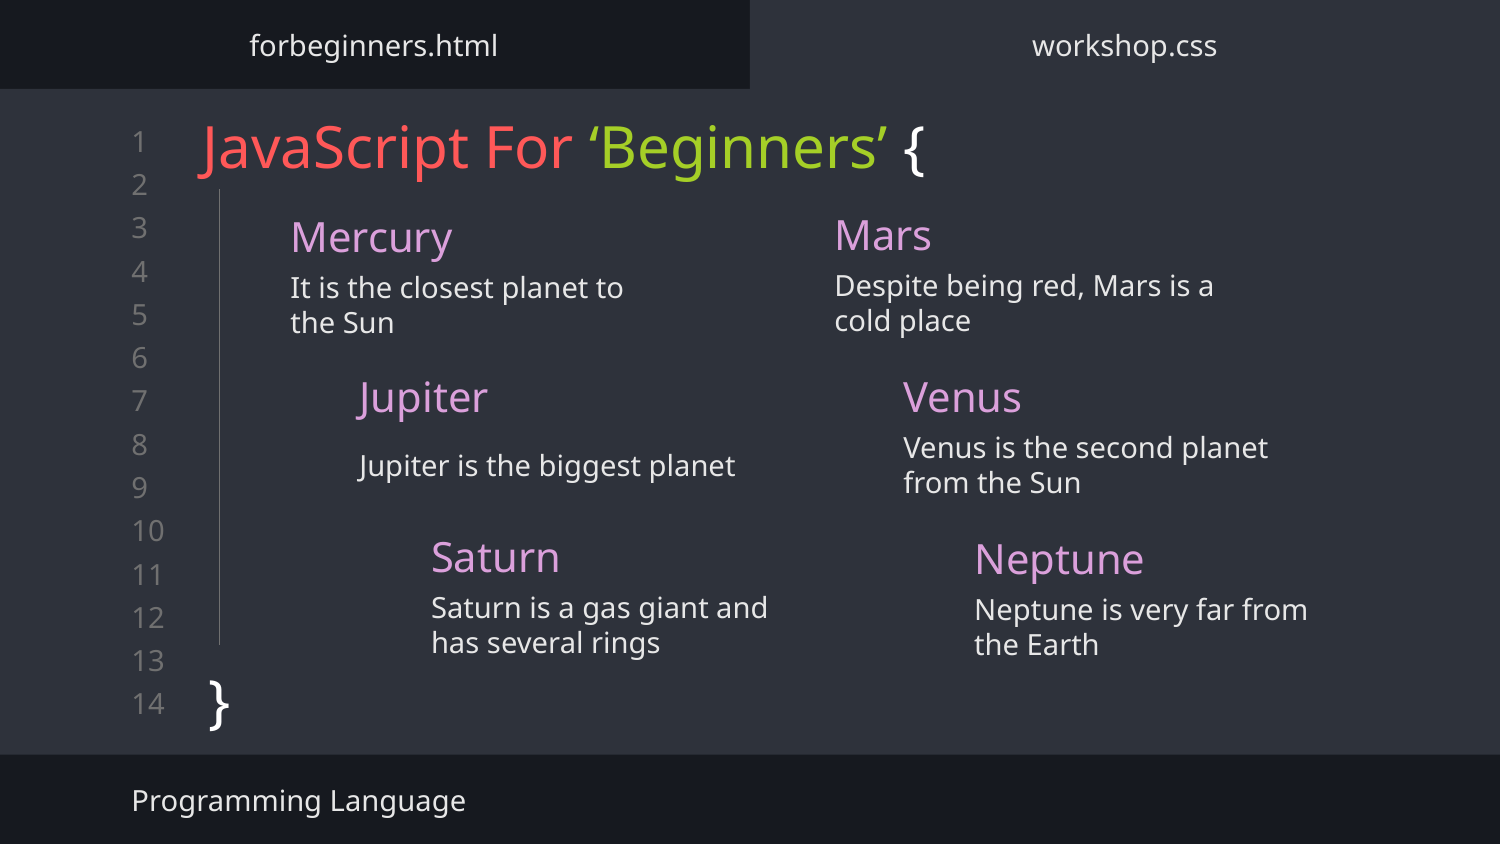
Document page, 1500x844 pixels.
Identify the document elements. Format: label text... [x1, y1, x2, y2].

subtitle Mercury [275, 208, 687, 264]
subtitle Saturn is a gas giant and has several rings [416, 584, 828, 669]
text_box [177, 188, 262, 750]
subtitle Jupiter is the biggest planet [344, 424, 756, 508]
subtitle Neptune is very far from the Earth [959, 586, 1371, 670]
subtitle Venus [888, 368, 1300, 424]
subtitle Despite being red, Mars is a cold place [819, 262, 1231, 346]
subtitle Programming Language [116, 770, 915, 829]
subtitle Neptune [959, 530, 1371, 586]
subtitle It is the closest planet to the Sun [275, 264, 687, 348]
subtitle Jupiter [344, 368, 756, 424]
subtitle Saturn [416, 528, 828, 584]
subtitle Mars [819, 206, 1231, 262]
title JavaScript For ‘Beginners’ { [187, 95, 1384, 185]
subtitle workshop.css [750, 15, 1500, 74]
subtitle forbeginners.html [0, 15, 749, 74]
subtitle Venus is the second planet from the Sun [888, 424, 1300, 508]
